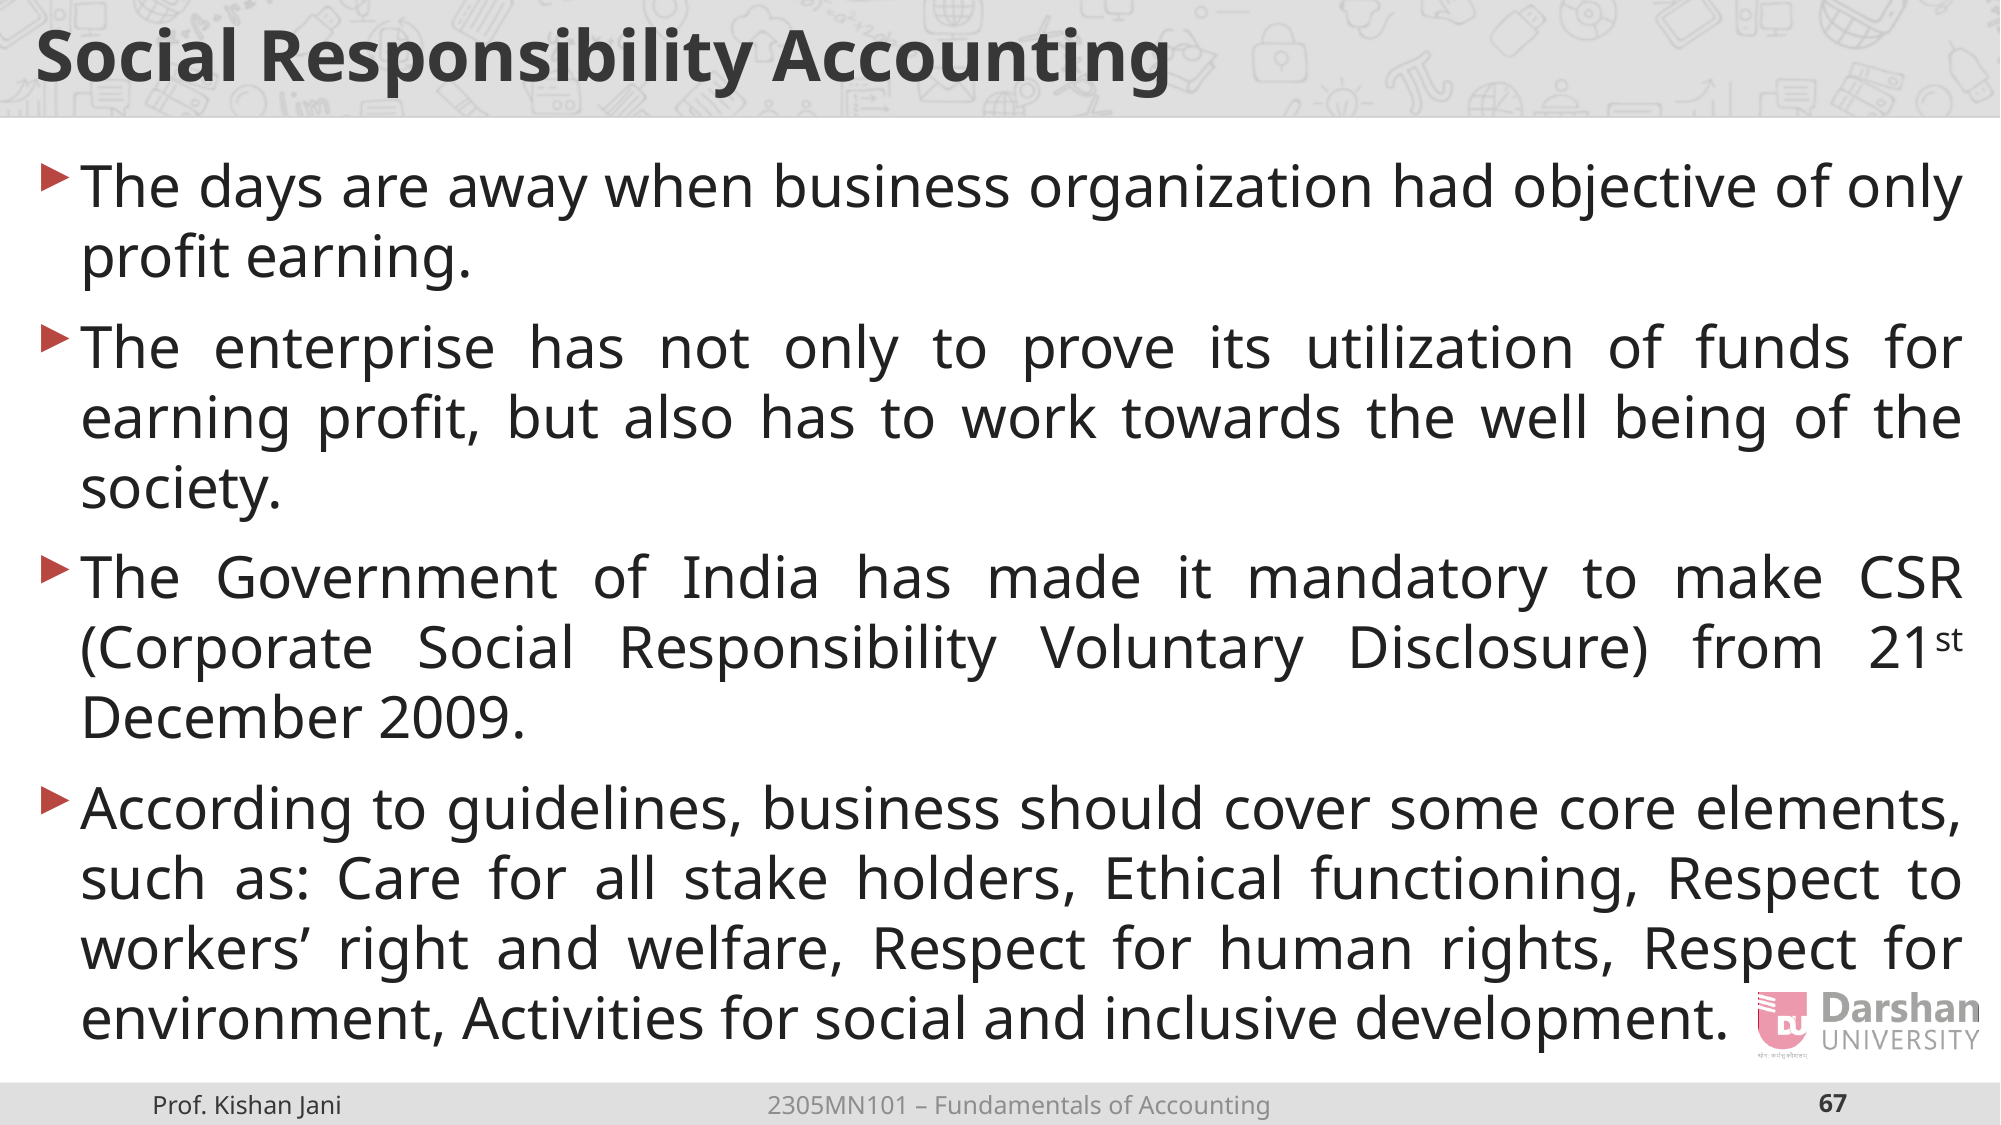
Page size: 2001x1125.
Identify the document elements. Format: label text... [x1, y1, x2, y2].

title Social Responsibility Accounting [0, 0, 2000, 117]
list The days are away when business organization had objective of only profit earning. The enterprise has not only to prove its utilization of funds for earning profit, but also has to work towards the well being of the society. The Government of India has made it mandatory to make CSR (Corporate Social Responsibility Voluntary Disclosure) from 21st December 2009. According to guidelines, business should cover some core elements, such as: Care for all stake holders, Ethical functioning, Respect to workers’ right and welfare, Respect for human rights, Respect for environment, Activities for social and inclusive development. [21, 141, 1979, 1059]
